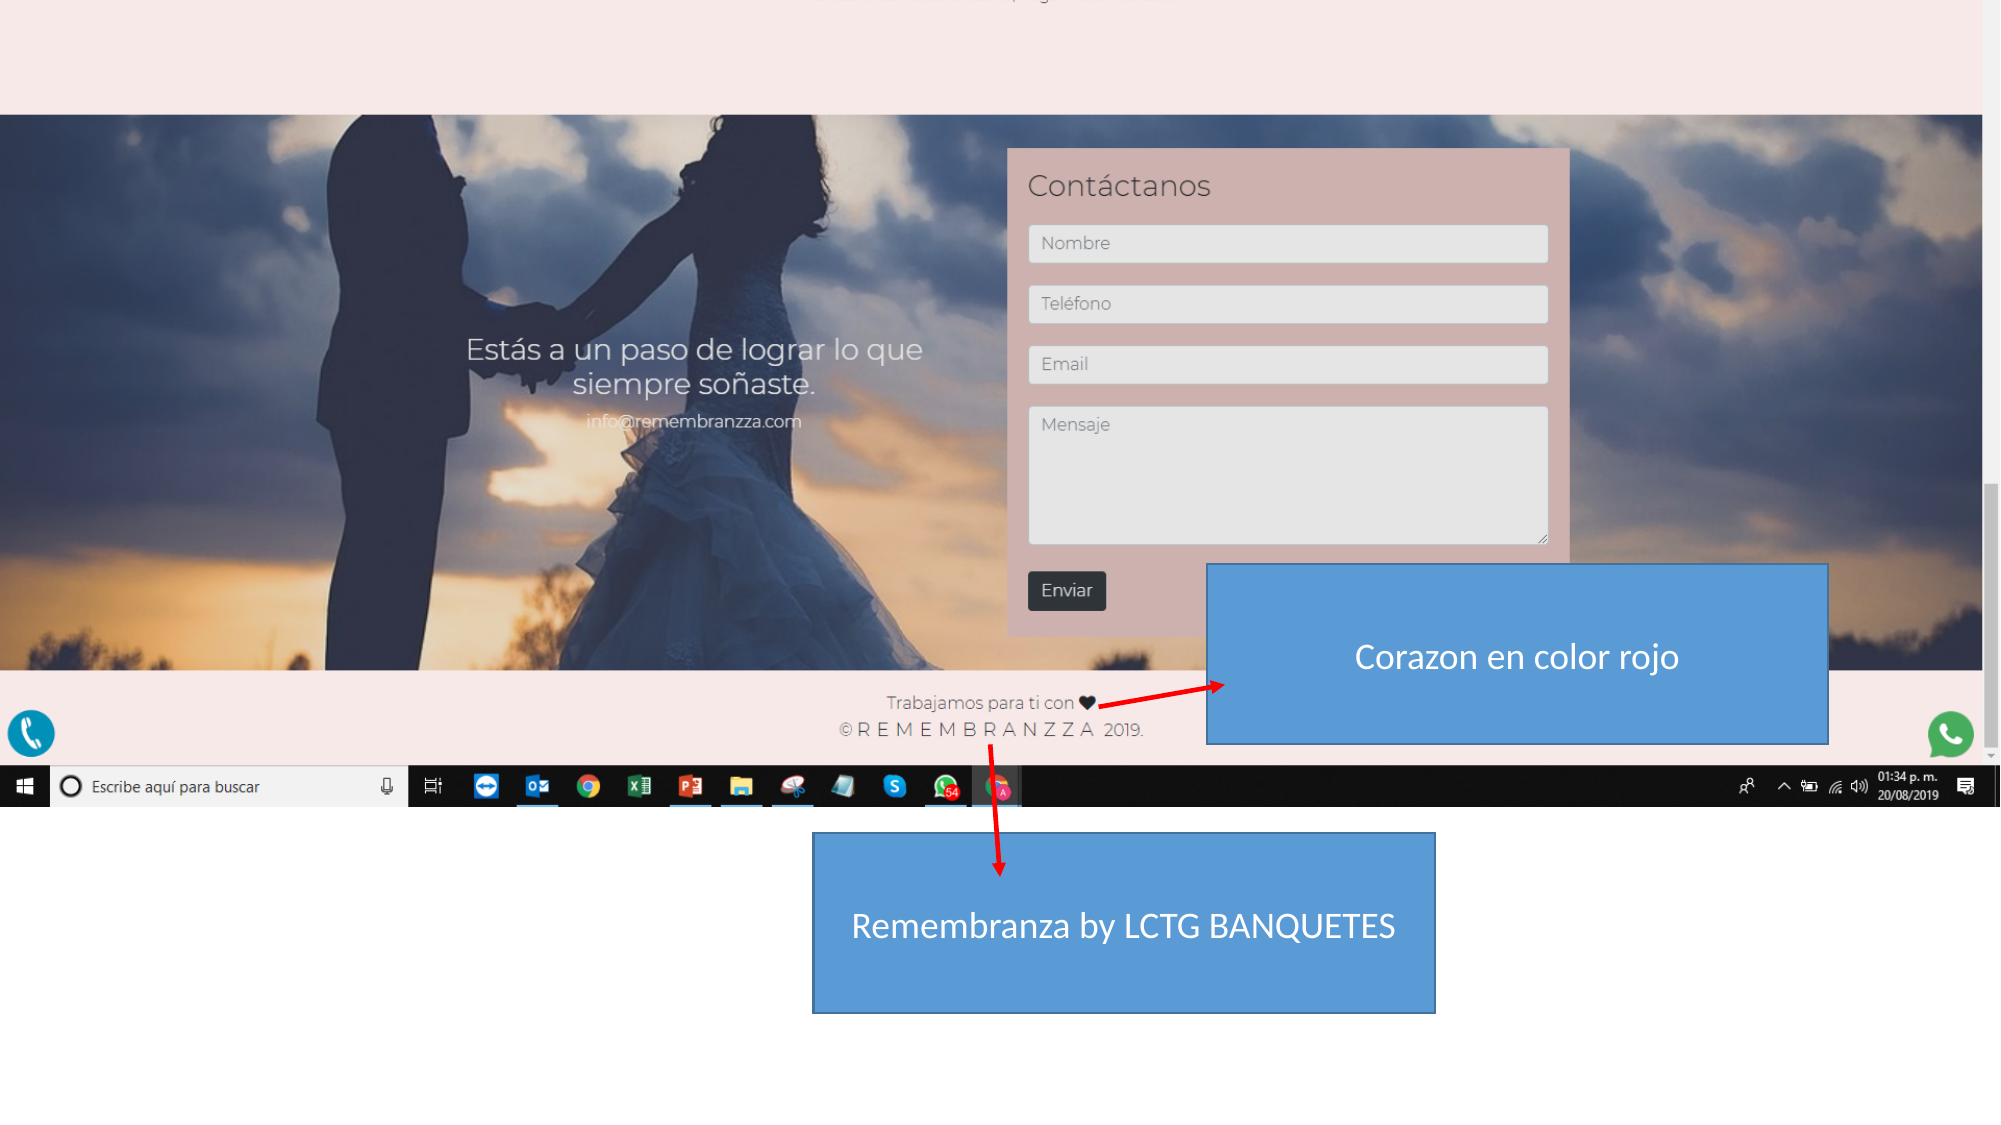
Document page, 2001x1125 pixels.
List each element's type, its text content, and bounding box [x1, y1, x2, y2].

picture [0, 0, 2000, 807]
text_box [1098, 684, 1225, 707]
text_box Remembranza by LCTG BANQUETES [812, 832, 1436, 1014]
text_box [990, 744, 1001, 878]
